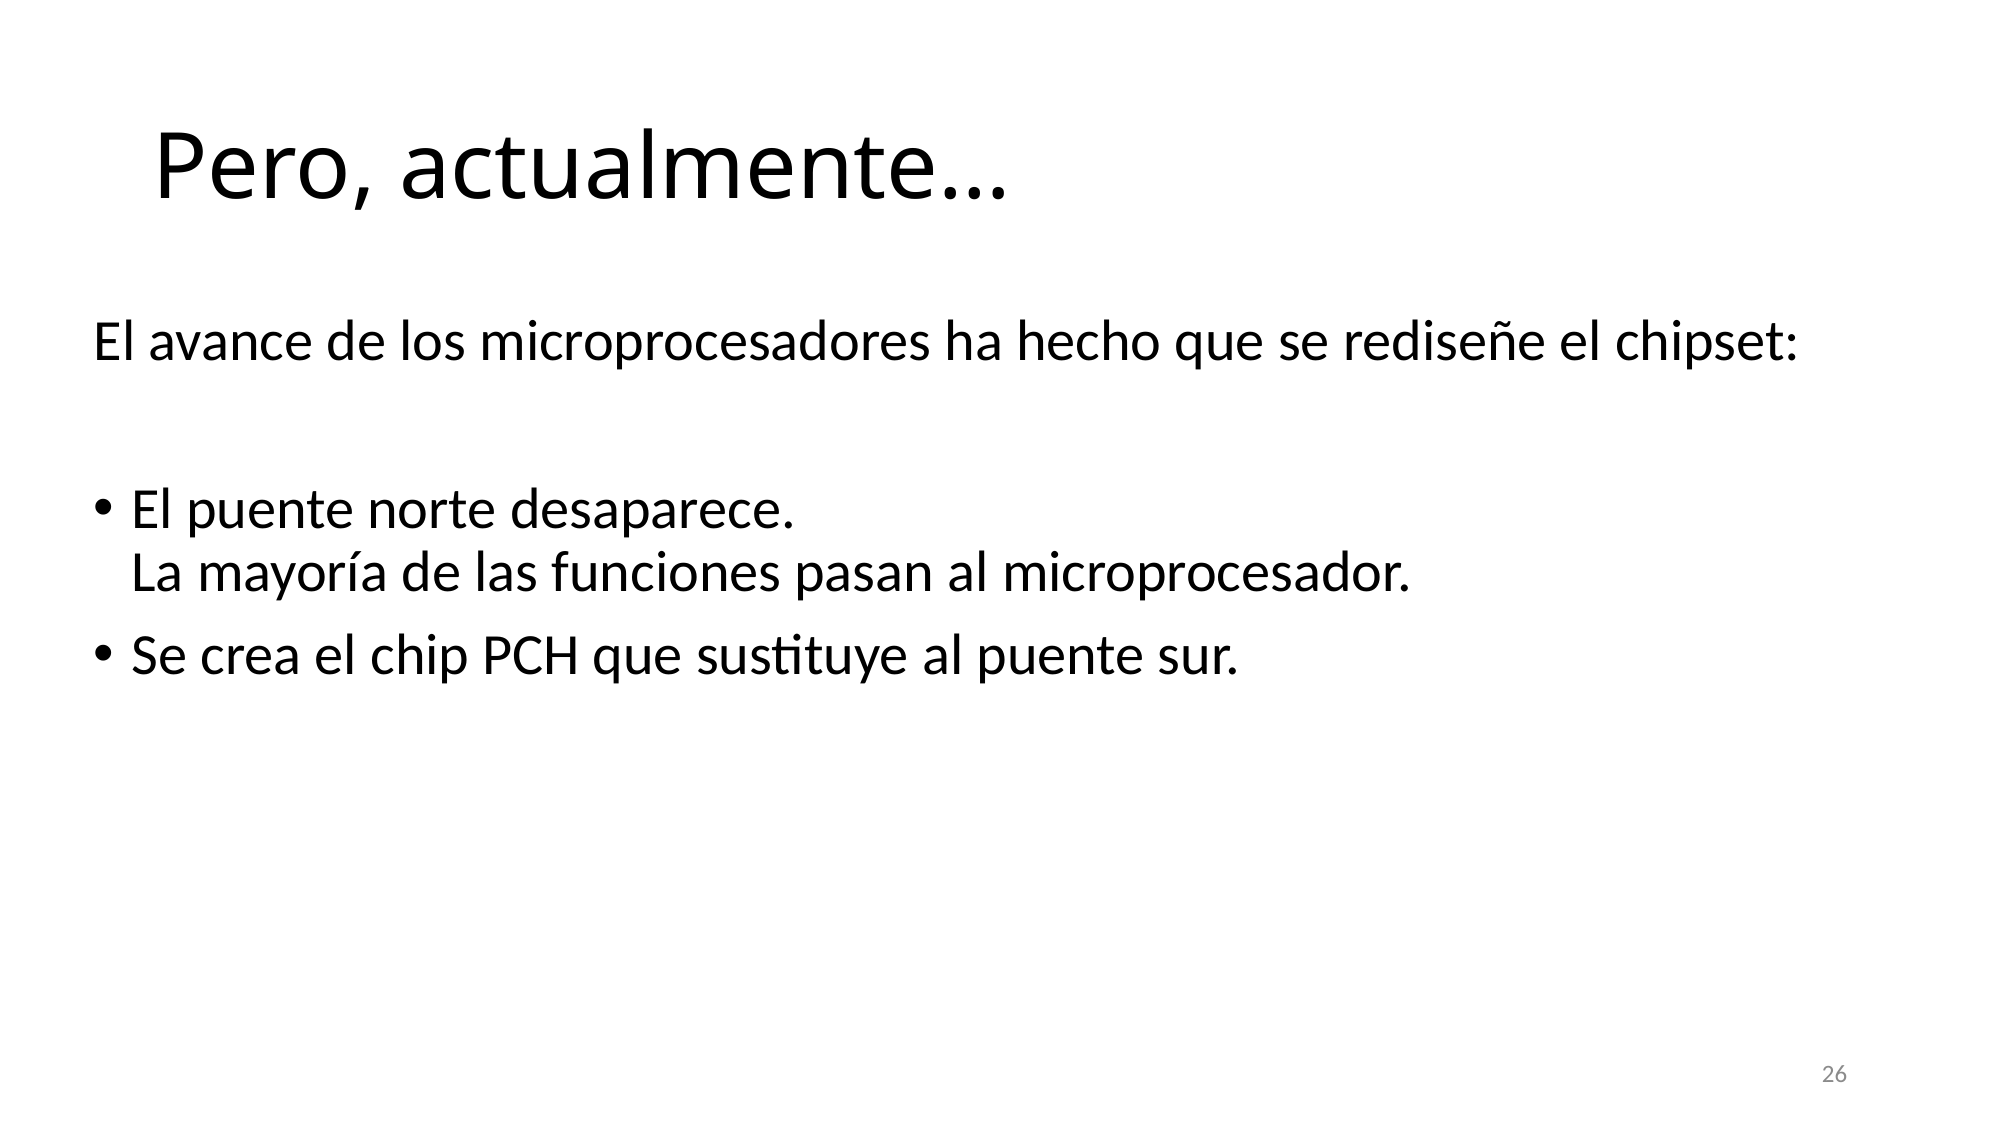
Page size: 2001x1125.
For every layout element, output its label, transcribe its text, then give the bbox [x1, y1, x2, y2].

slide_number 26 [1412, 1042, 1863, 1103]
list El avance de los microprocesadores ha hecho que se rediseñe el chipset: El puente norte desaparece. La mayoría de las funciones pasan al microprocesador. Se crea el chip PCH que sustituye al puente sur. [78, 303, 1922, 1017]
title Pero, actualmente… [137, 59, 1863, 278]
